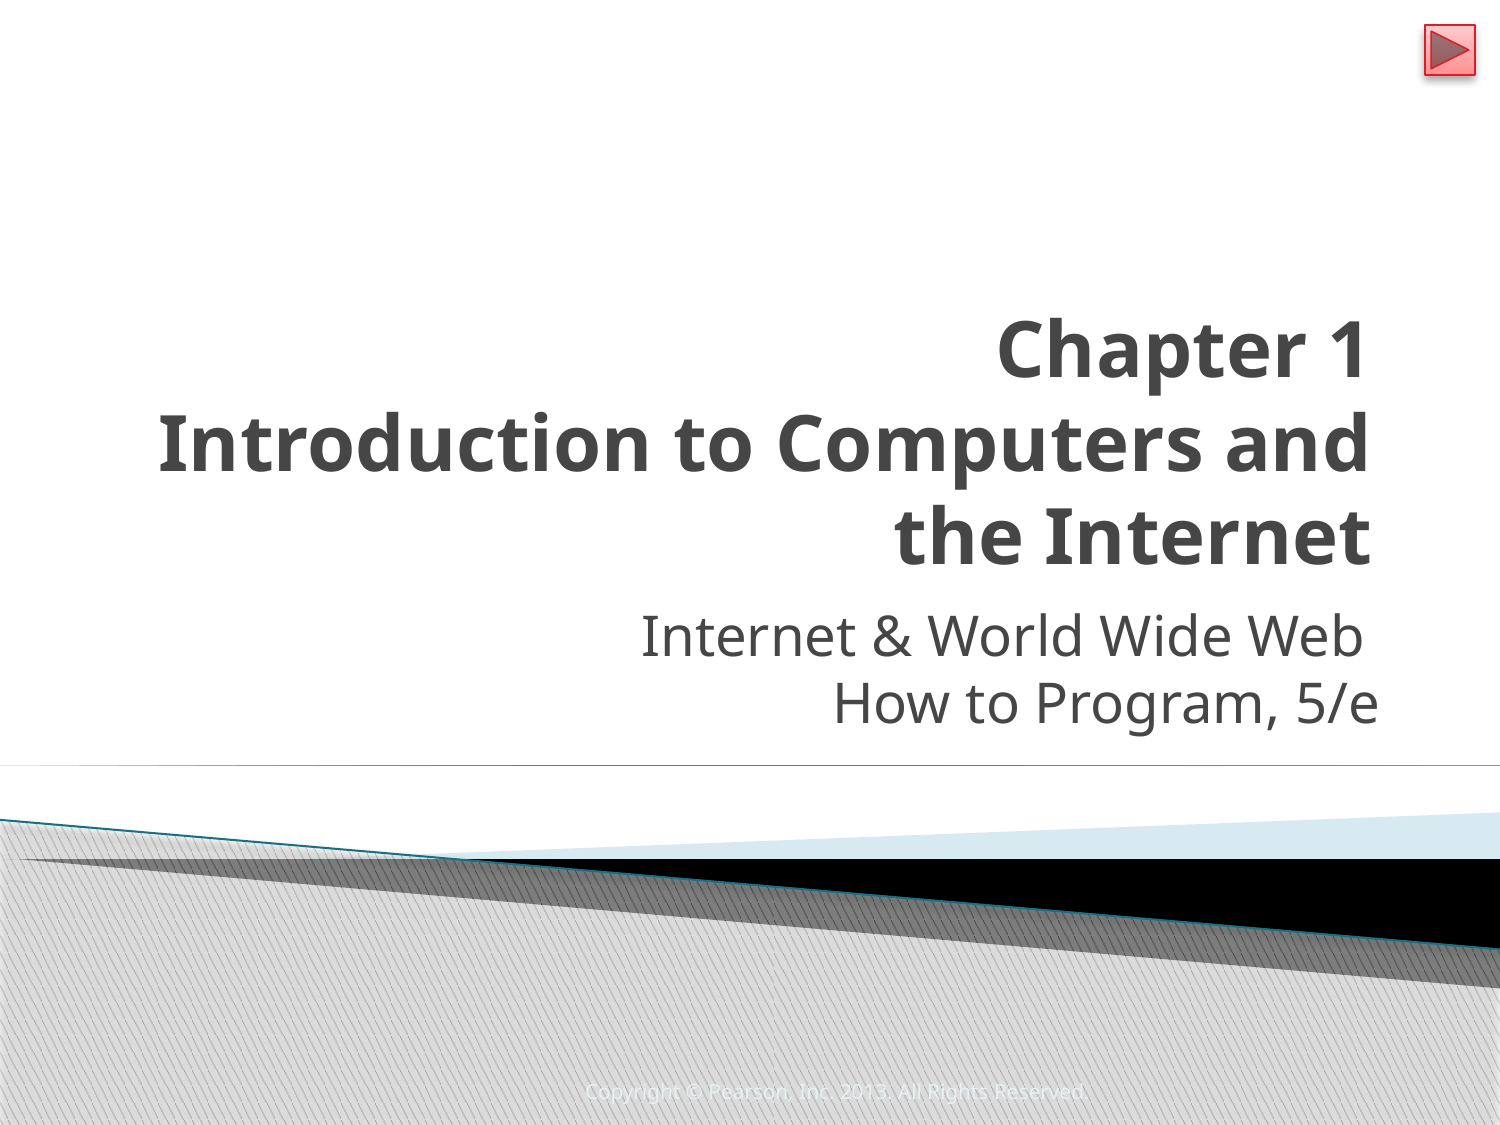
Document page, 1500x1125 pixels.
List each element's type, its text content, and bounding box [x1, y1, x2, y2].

title Chapter 1 Introduction to Computers and the Internet [112, 287, 1388, 588]
subtitle Internet & World Wide Web How to Program, 5/e [112, 592, 1388, 790]
footer Copyright © Pearson, Inc. 2013. All Rights Reserved. [450, 1051, 1105, 1112]
picture [5, 859, 1500, 989]
